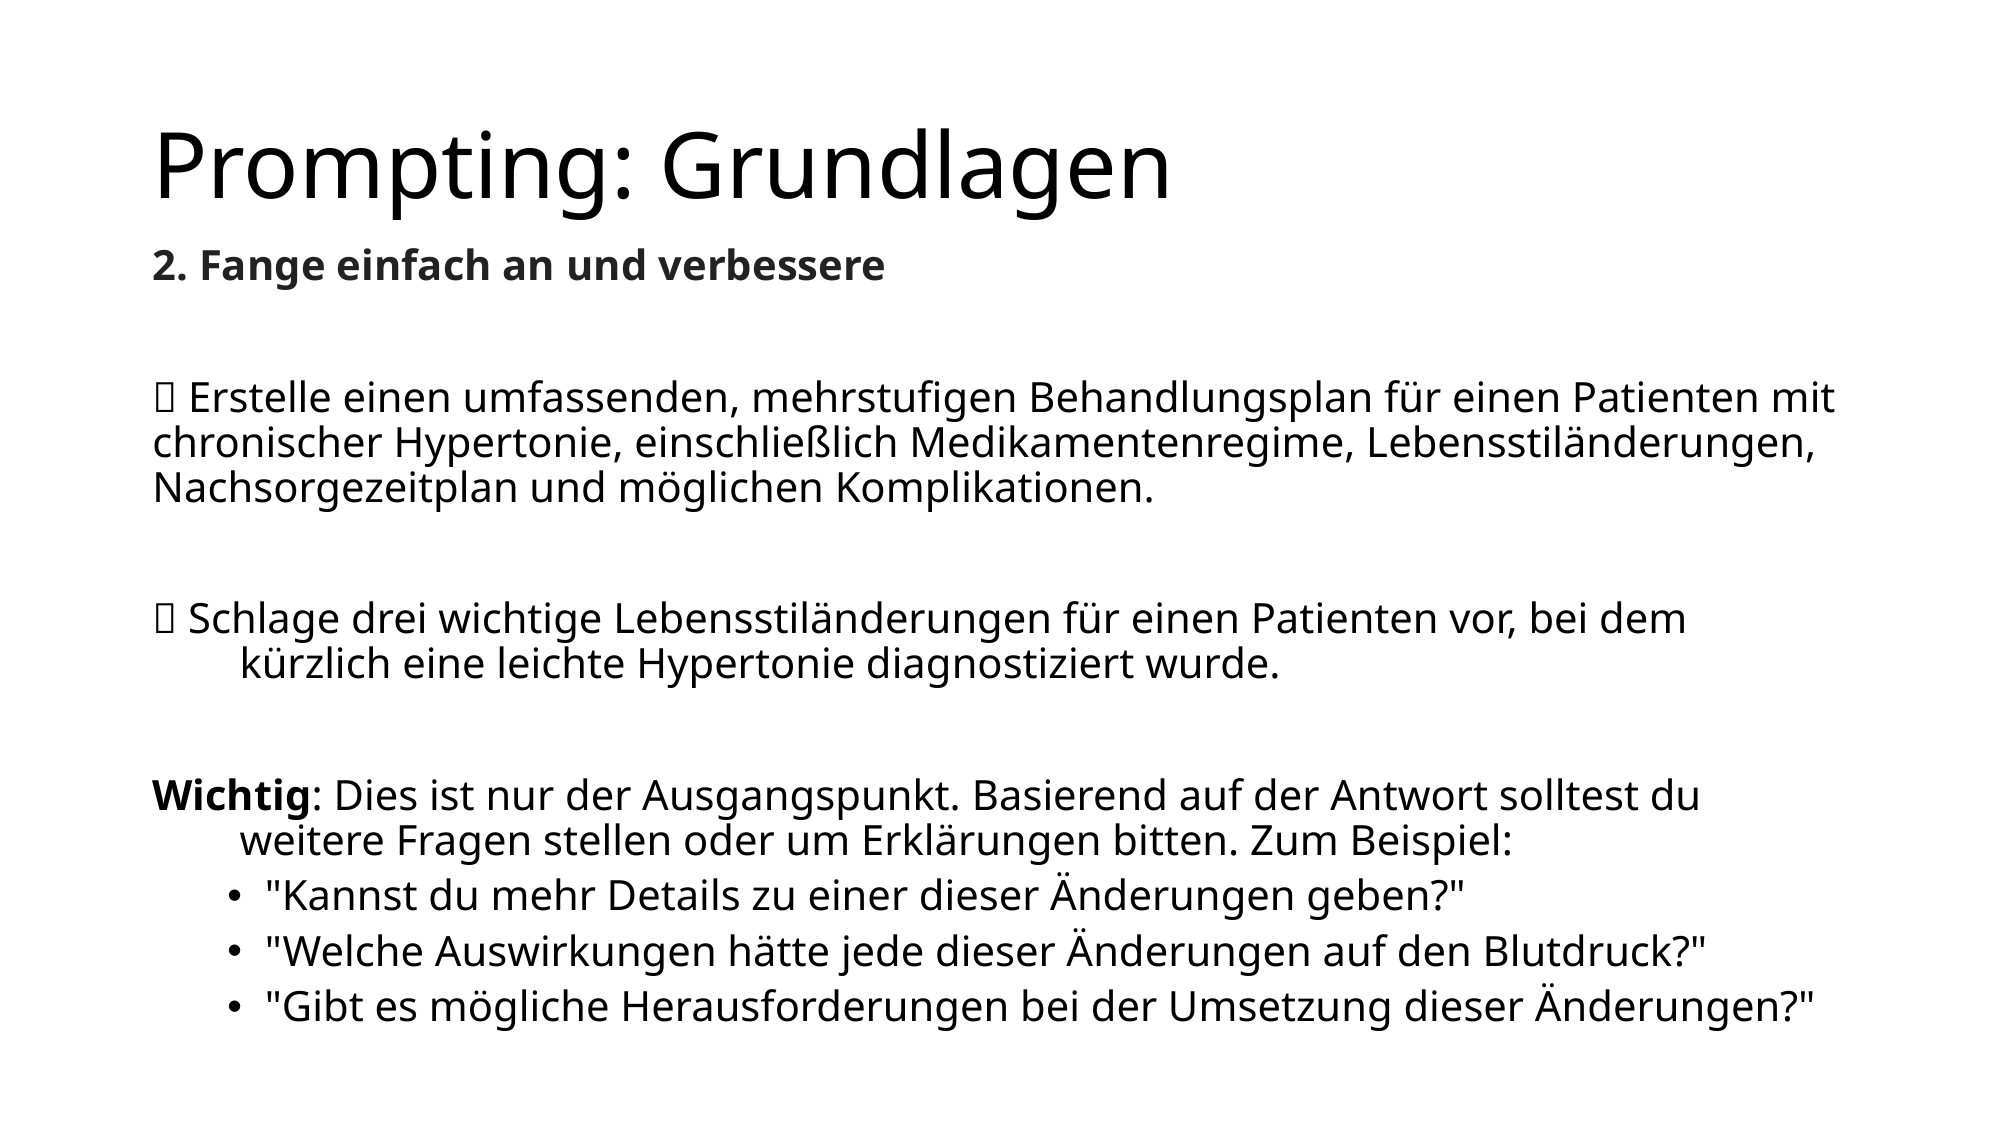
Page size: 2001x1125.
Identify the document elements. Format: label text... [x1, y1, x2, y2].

list 2. Fange einfach an und verbessere ❌ Erstelle einen umfassenden, mehrstufigen Behandlungsplan für einen Patienten mit chronischer Hypertonie, einschließlich Medikamentenregime, Lebensstiländerungen, Nachsorgezeitplan und möglichen Komplikationen. ✅ Schlage drei wichtige Lebensstiländerungen für einen Patienten vor, bei dem kürzlich eine leichte Hypertonie diagnostiziert wurde. Wichtig: Dies ist nur der Ausgangspunkt. Basierend auf der Antwort solltest du weitere Fragen stellen oder um Erklärungen bitten. Zum Beispiel: "Kannst du mehr Details zu einer dieser Änderungen geben?" "Welche Auswirkungen hätte jede dieser Änderungen auf den Blutdruck?" "Gibt es mögliche Herausforderungen bei der Umsetzung dieser Änderungen?" [137, 278, 1863, 951]
title Prompting: Grundlagen [137, 59, 1863, 278]
